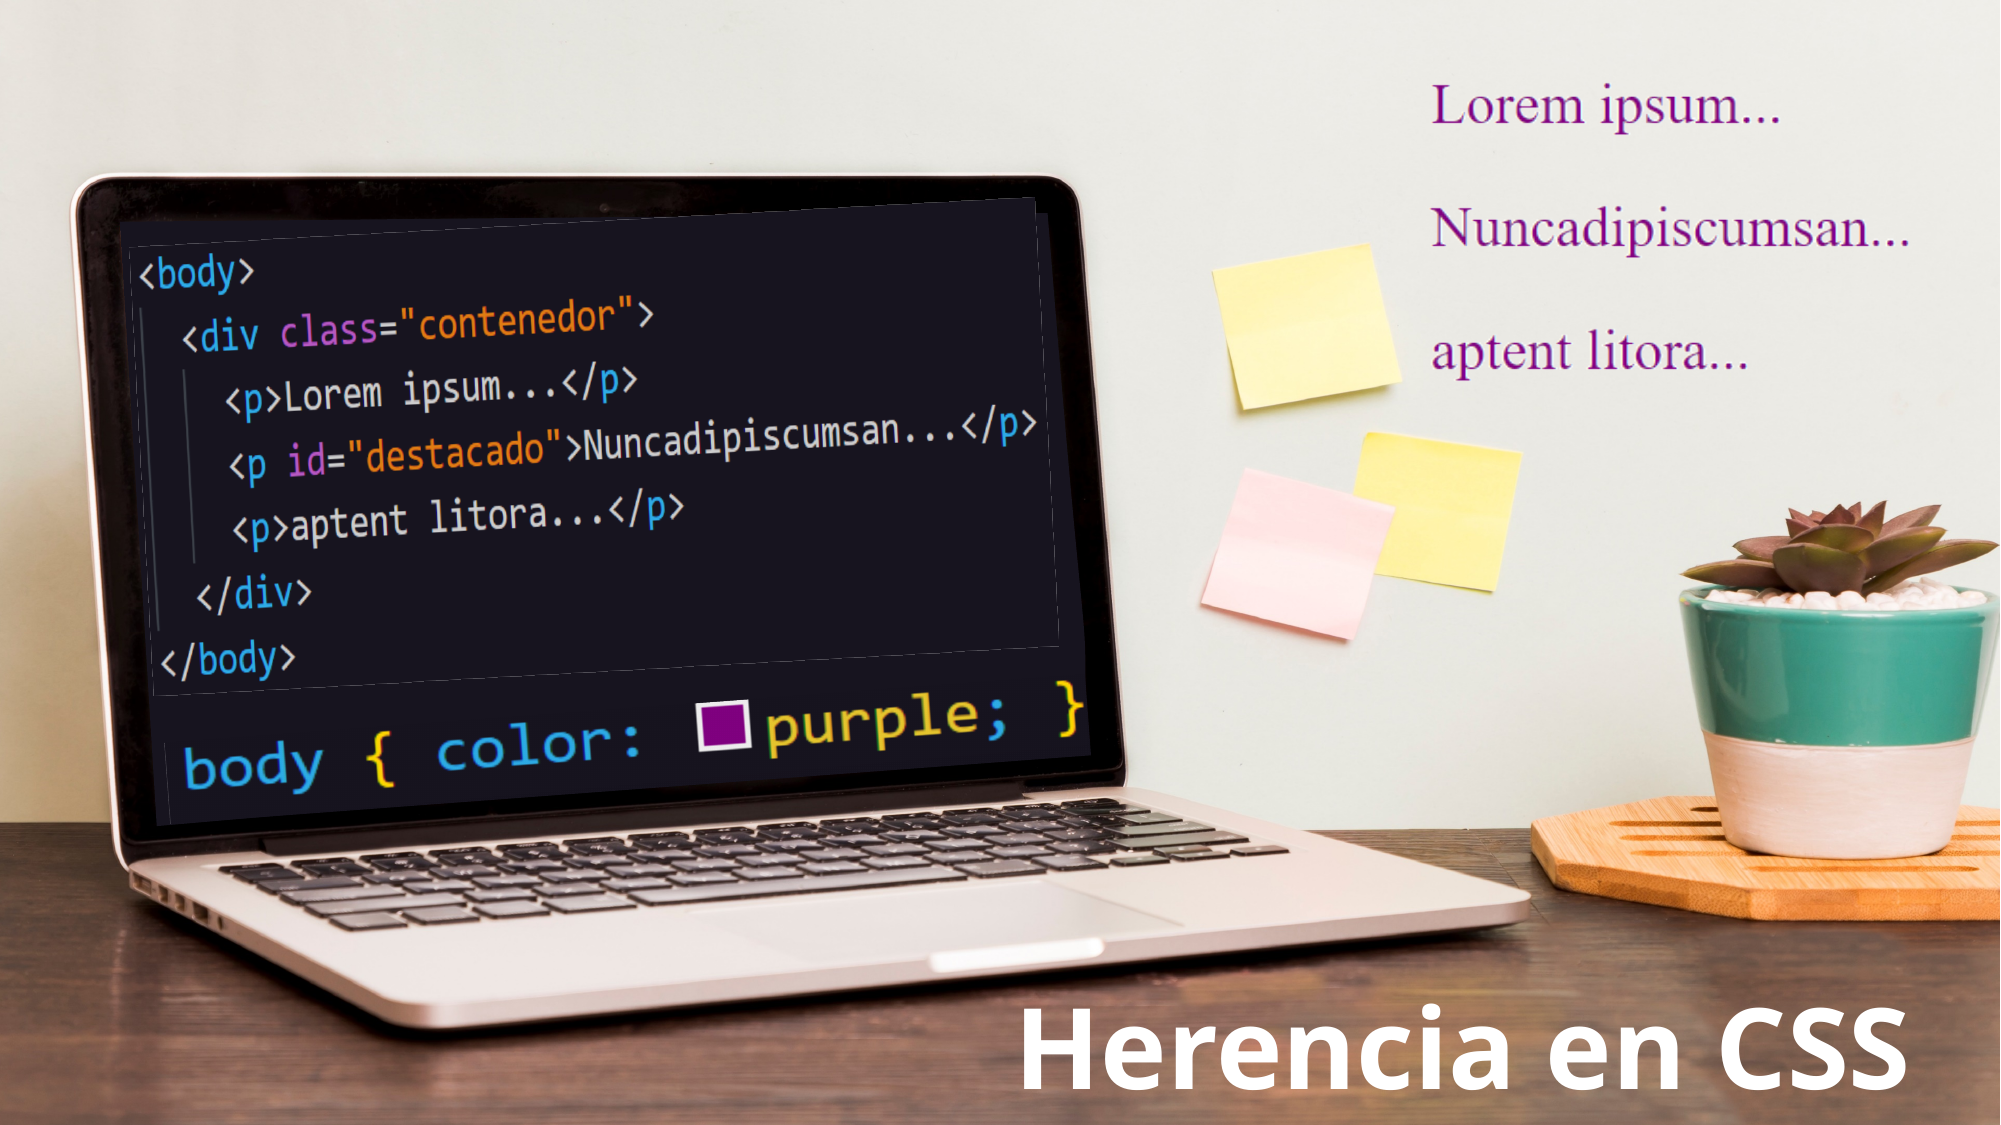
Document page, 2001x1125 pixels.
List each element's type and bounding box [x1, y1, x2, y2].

picture [0, 0, 2000, 1125]
list [139, 220, 1047, 672]
